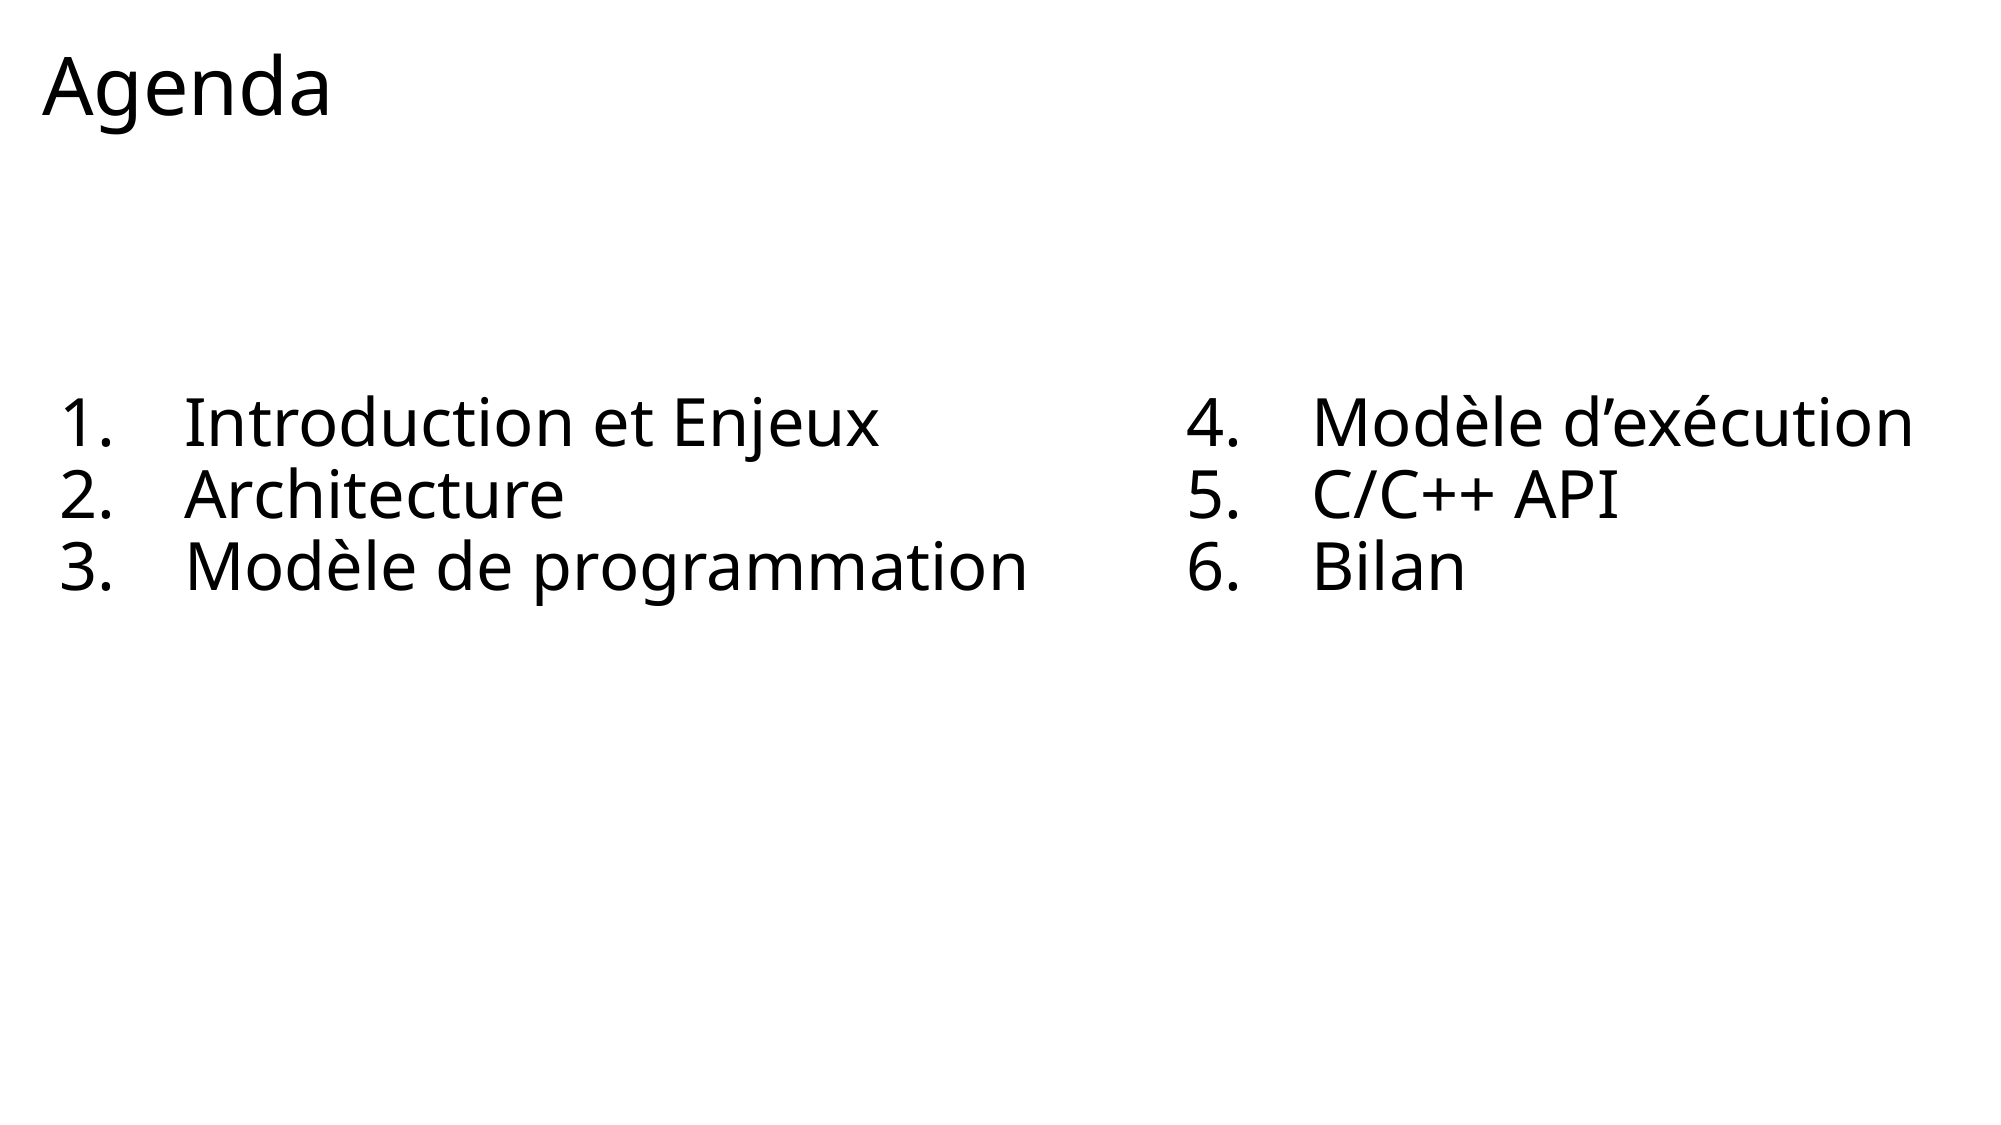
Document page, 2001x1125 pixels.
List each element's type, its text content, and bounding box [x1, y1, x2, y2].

text_box Modèle d’exécution C/C++ API Bilan [1171, 314, 2000, 613]
title Agenda [27, 37, 714, 141]
text_box Introduction et Enjeux Architecture Modèle de programmation [44, 282, 1117, 613]
